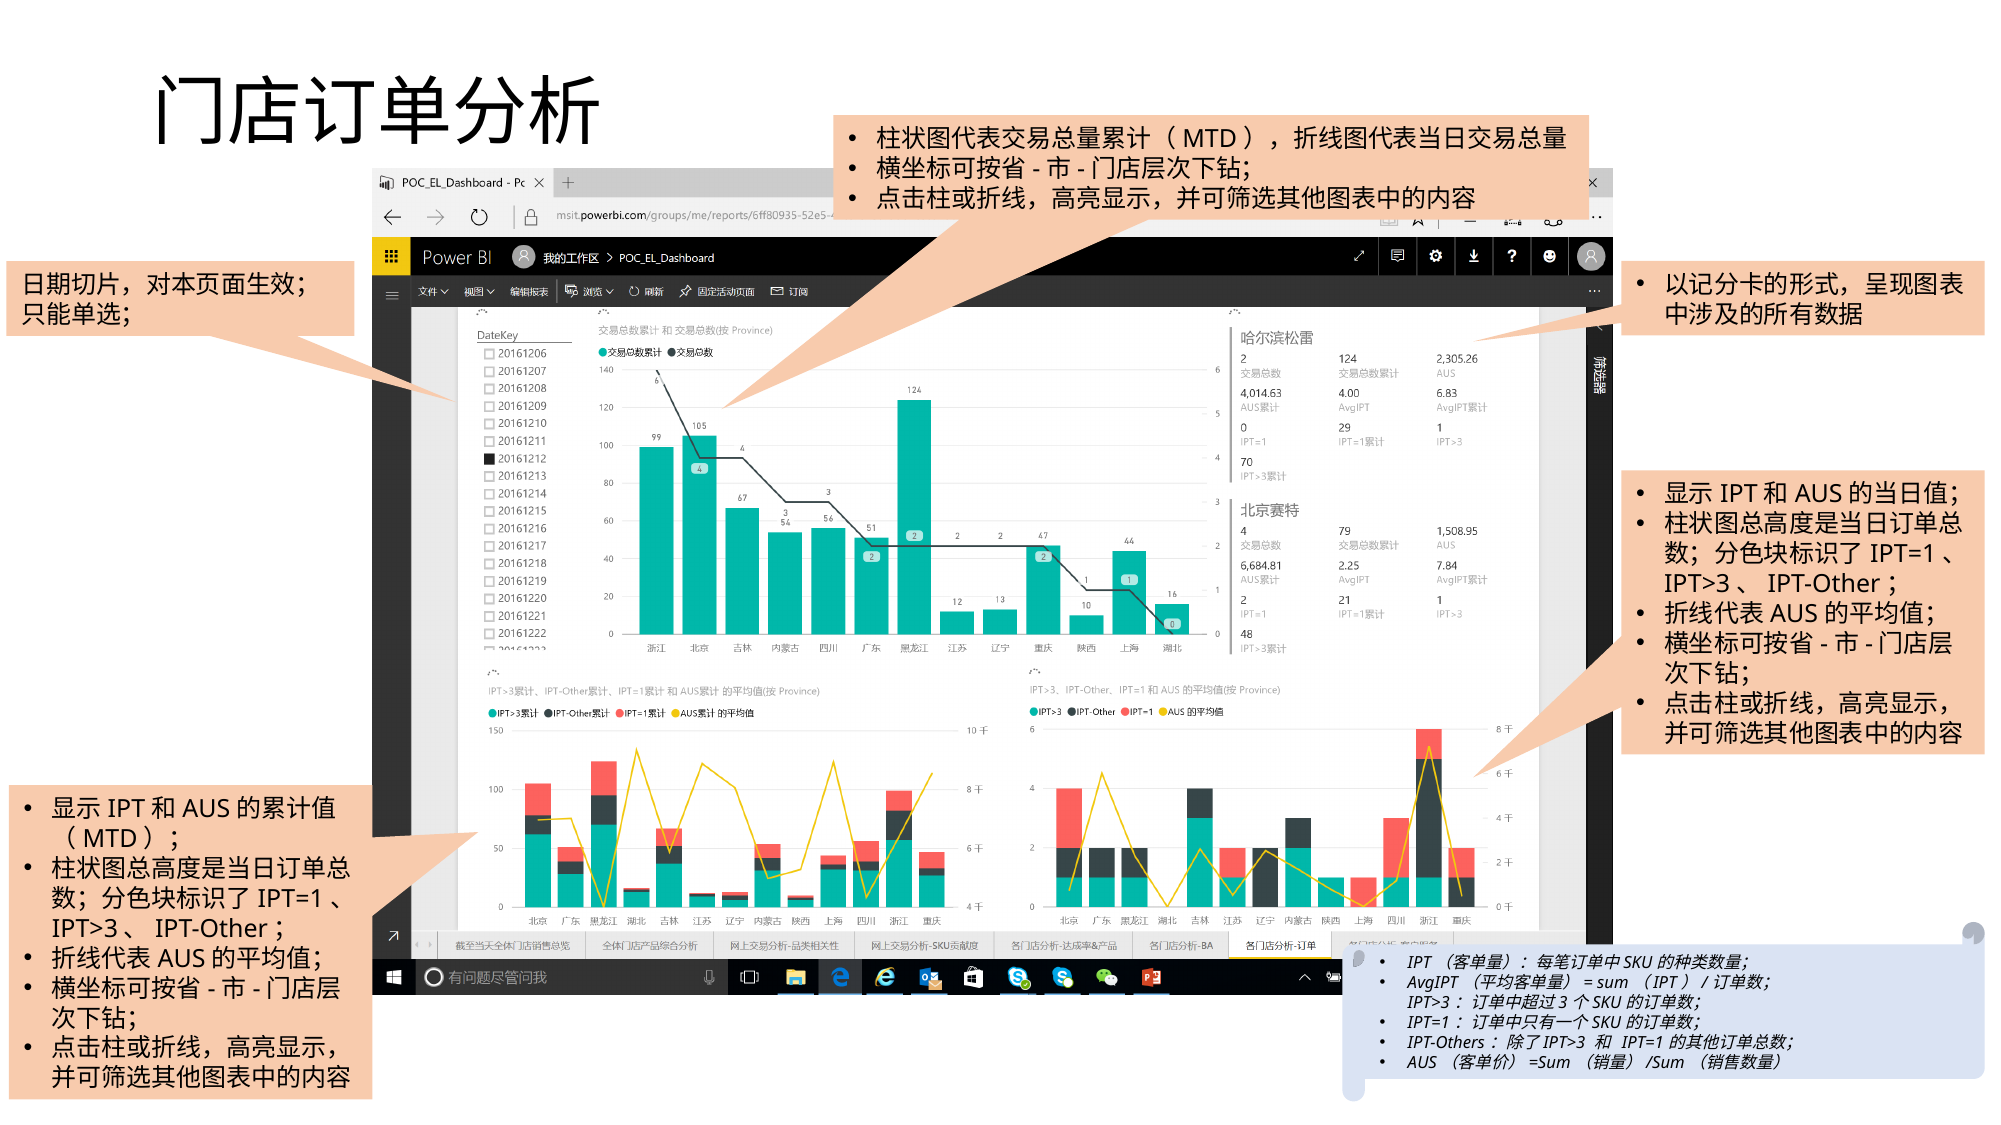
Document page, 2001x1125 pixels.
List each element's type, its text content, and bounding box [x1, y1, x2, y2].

picture [372, 168, 1613, 995]
text_box 显示IPT和AUS的累计值（MTD）； 柱状图总高度是当日订单总数；分色块标识了IPT=1、IPT>3、IPT-Other； 折线代表AUS的平均值； 横坐标可按省-市-门店层次下钻； 点击柱或折线，高亮显示，并可筛选其他图表中的内容 [8, 785, 373, 1100]
title 门店订单分析 [137, 59, 1863, 169]
text_box IPT（客单量）：每笔订单中SKU的种类数量； AvgIPT（平均客单量）= sum（IPT）/订单数； IPT>3：订单中超过3个SKU的订单数； IPT=1：订单中只有一个SKU的订单数； IPT-Others：除了IPT>3 和 IPT=1的其他订单总数； AUS（客单价）=Sum（销量）/Sum（销售数量） [1342, 921, 1985, 1102]
text_box 显示IPT和AUS的当日值； 柱状图总高度是当日订单总数；分色块标识了IPT=1、IPT>3、IPT-Other； 折线代表AUS的平均值； 横坐标可按省-市-门店层次下钻； 点击柱或折线，高亮显示，并可筛选其他图表中的内容 [1613, 470, 1985, 755]
text_box 日期切片，对本页面生效；只能单选； [6, 261, 372, 380]
text_box 以记分卡的形式，呈现图表中涉及的所有数据 [1613, 260, 1985, 336]
text_box 柱状图代表交易总量累计（MTD），折线图代表当日交易总量 横坐标可按省-市-门店层次下钻； 点击柱或折线，高亮显示，并可筛选其他图表中的内容 [833, 115, 1590, 168]
